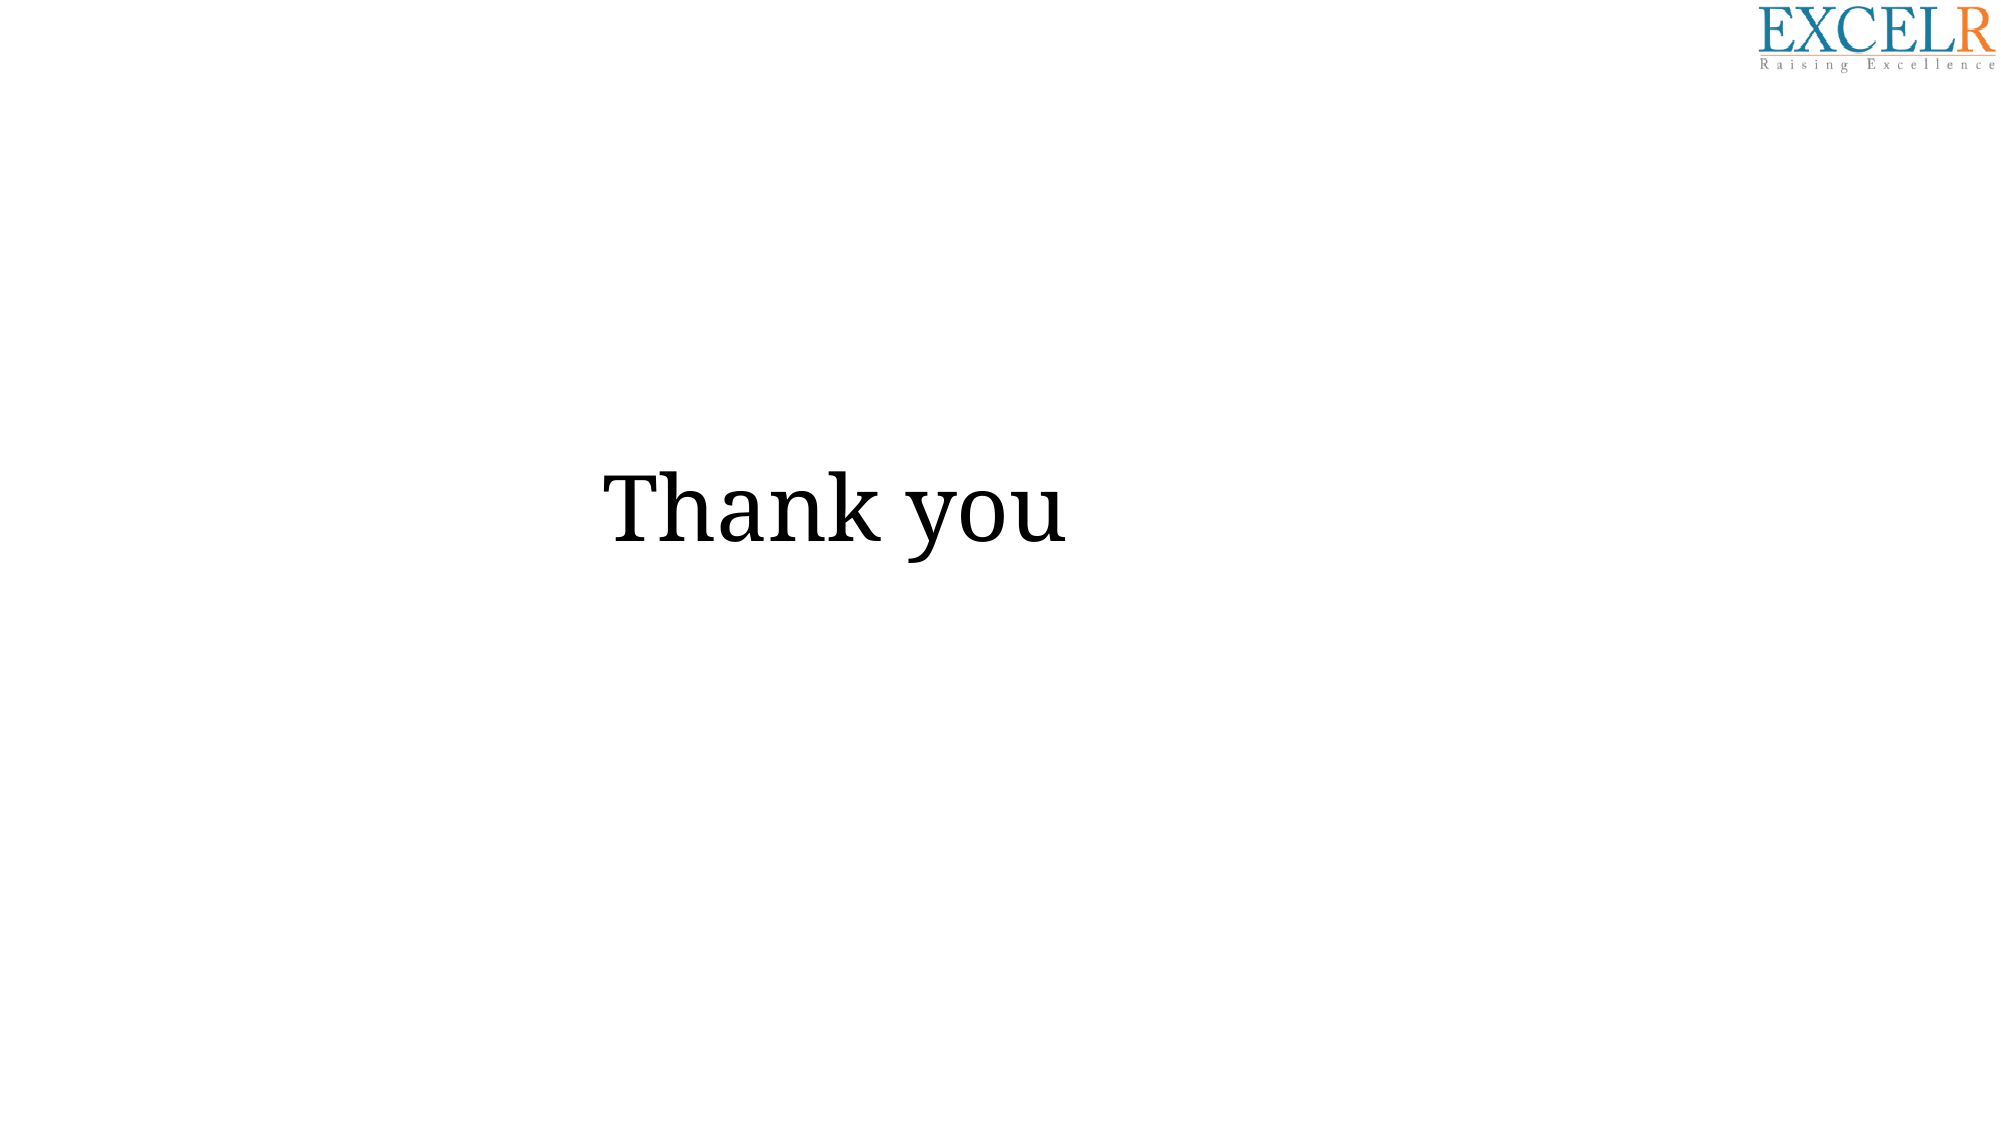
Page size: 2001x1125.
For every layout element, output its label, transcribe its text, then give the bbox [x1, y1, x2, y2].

title Thank you [587, 403, 1271, 621]
picture [1756, 0, 2000, 78]
